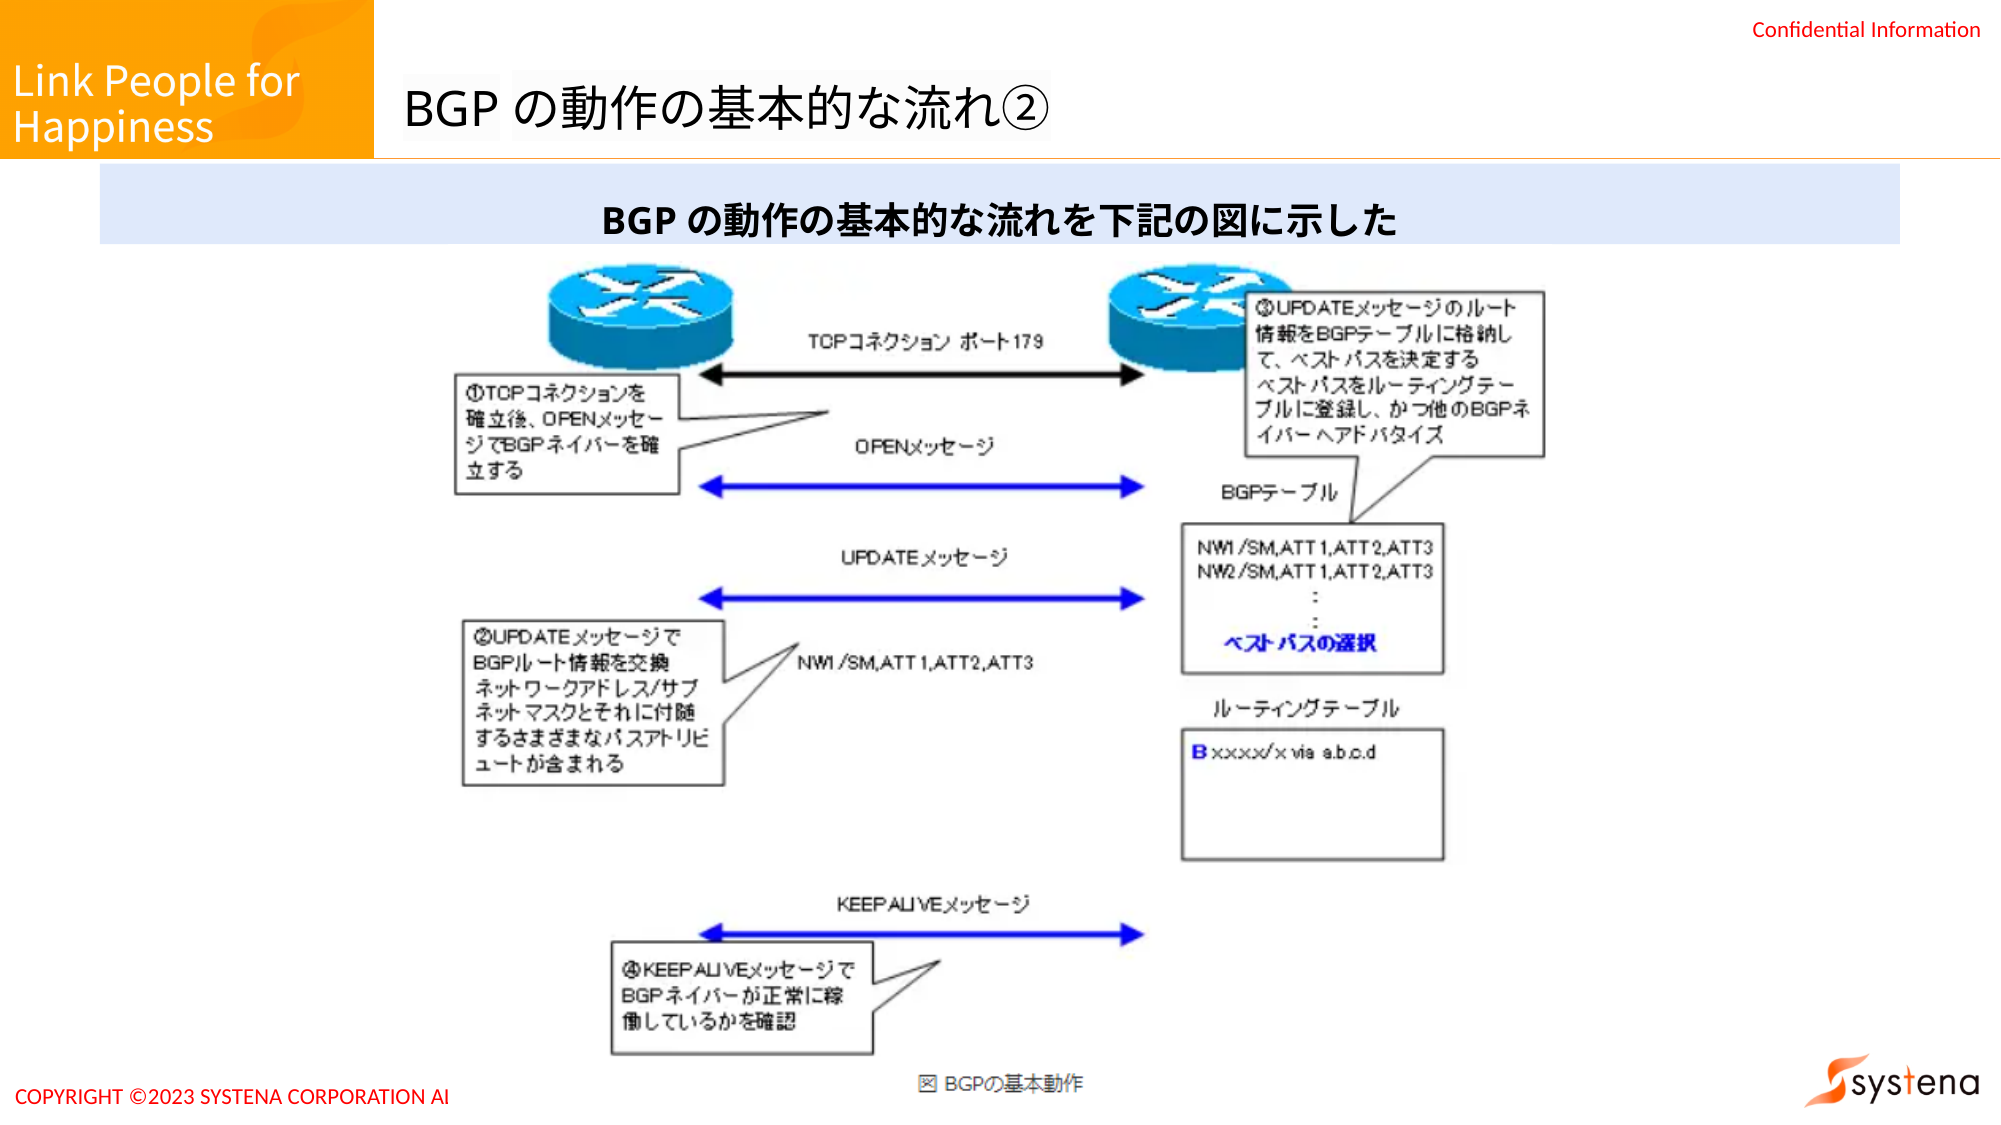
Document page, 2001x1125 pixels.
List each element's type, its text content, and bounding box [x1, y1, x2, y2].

picture [448, 243, 1552, 1110]
list BGPの動作の基本的な流れを下記の図に示した [99, 163, 1900, 245]
picture [0, 0, 374, 159]
title BGPの動作の基本的な流れ② [388, 28, 1916, 145]
picture [1804, 1049, 1981, 1108]
